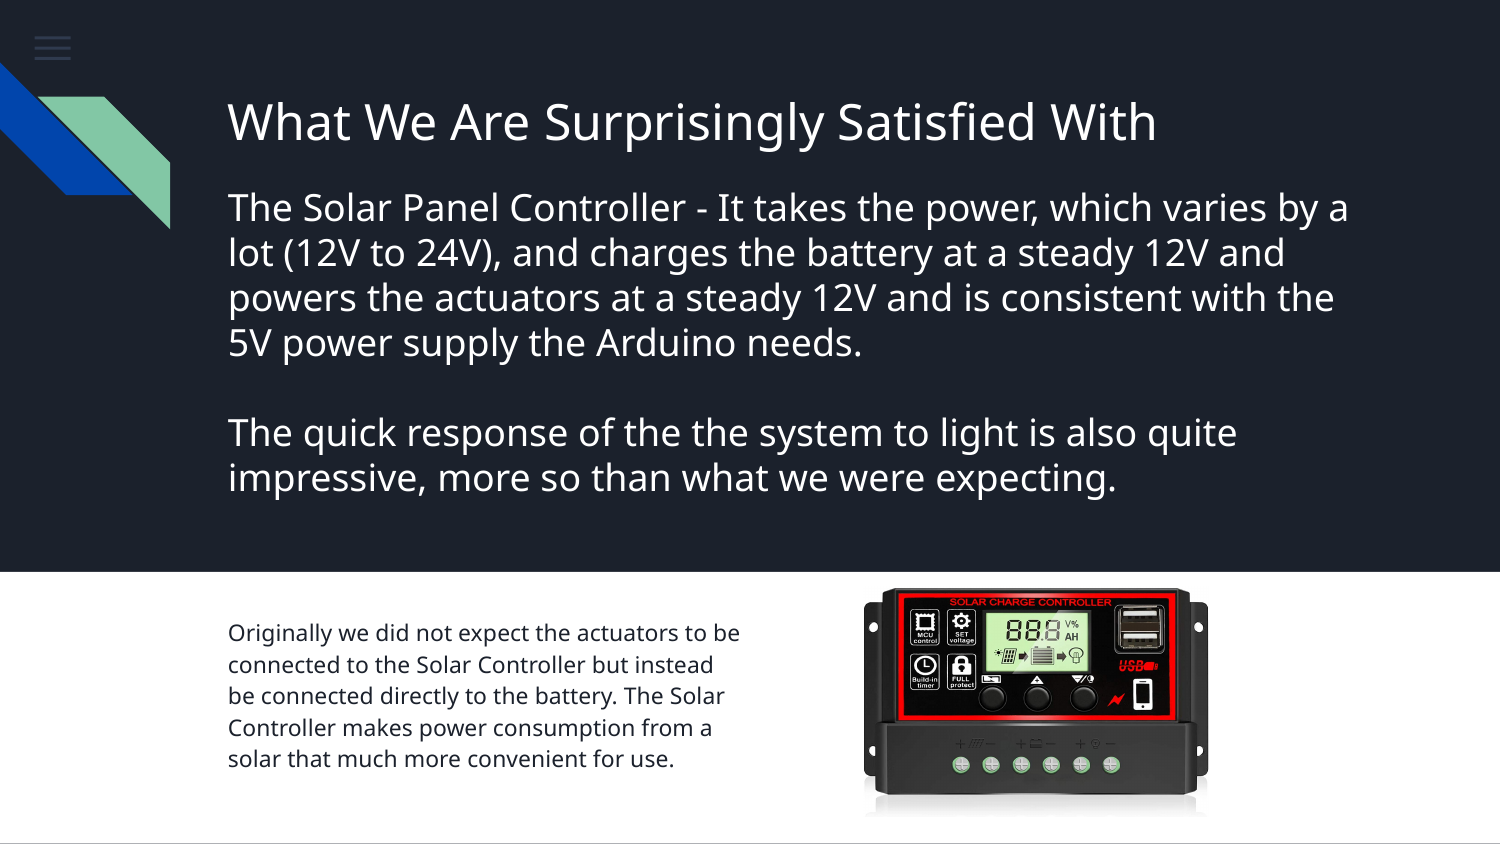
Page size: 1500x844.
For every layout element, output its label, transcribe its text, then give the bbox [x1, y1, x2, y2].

picture [863, 586, 1209, 817]
title What We Are Surprisingly Satisfied With [212, 75, 1354, 170]
title The Solar Panel Controller - It takes the power, which varies by a lot (12V to 24V), and charges the battery at a steady 12V and powers the actuators at a steady 12V and is consistent with the 5V power supply the Arduino needs. The quick response of the the system to light is also quite impressive, more so than what we were expecting. [212, 169, 1382, 522]
list Originally we did not expect the actuators to be connected to the Solar Controller but instead be connected directly to the battery. The Solar Controller makes power consumption from a solar that much more convenient for use. [212, 599, 760, 784]
